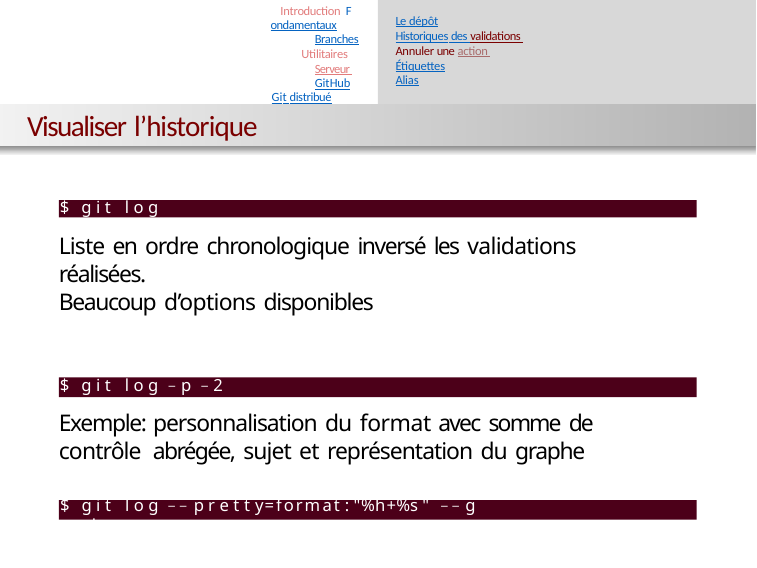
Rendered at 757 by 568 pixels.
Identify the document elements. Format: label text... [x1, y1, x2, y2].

text_box Introduction Fondamentaux Branches Utilitaires Serveur GitHub Git distribué [268, 0, 363, 104]
text_box [494, 500, 697, 520]
text_box Le dépôt Historiques des validations Annuler une action Étiquettes Alias [393, 11, 559, 87]
text_box Liste en ordre chronologique inversé les validations réalisées. Beaucoup d’options disponibles [56, 229, 628, 315]
text_box [377, 0, 756, 104]
picture [0, 104, 756, 156]
text_box $ g i t l o g −p −2 Exemple: personnalisation du format avec somme de contrôle abrégée, sujet et représentation du graphe [56, 361, 642, 464]
text_box $ g i t l o g [58, 200, 697, 218]
text_box [642, 377, 697, 398]
text_box $ g i t l o g −−p r e t t y=format : "%h+%s " −−g raph [57, 493, 494, 536]
